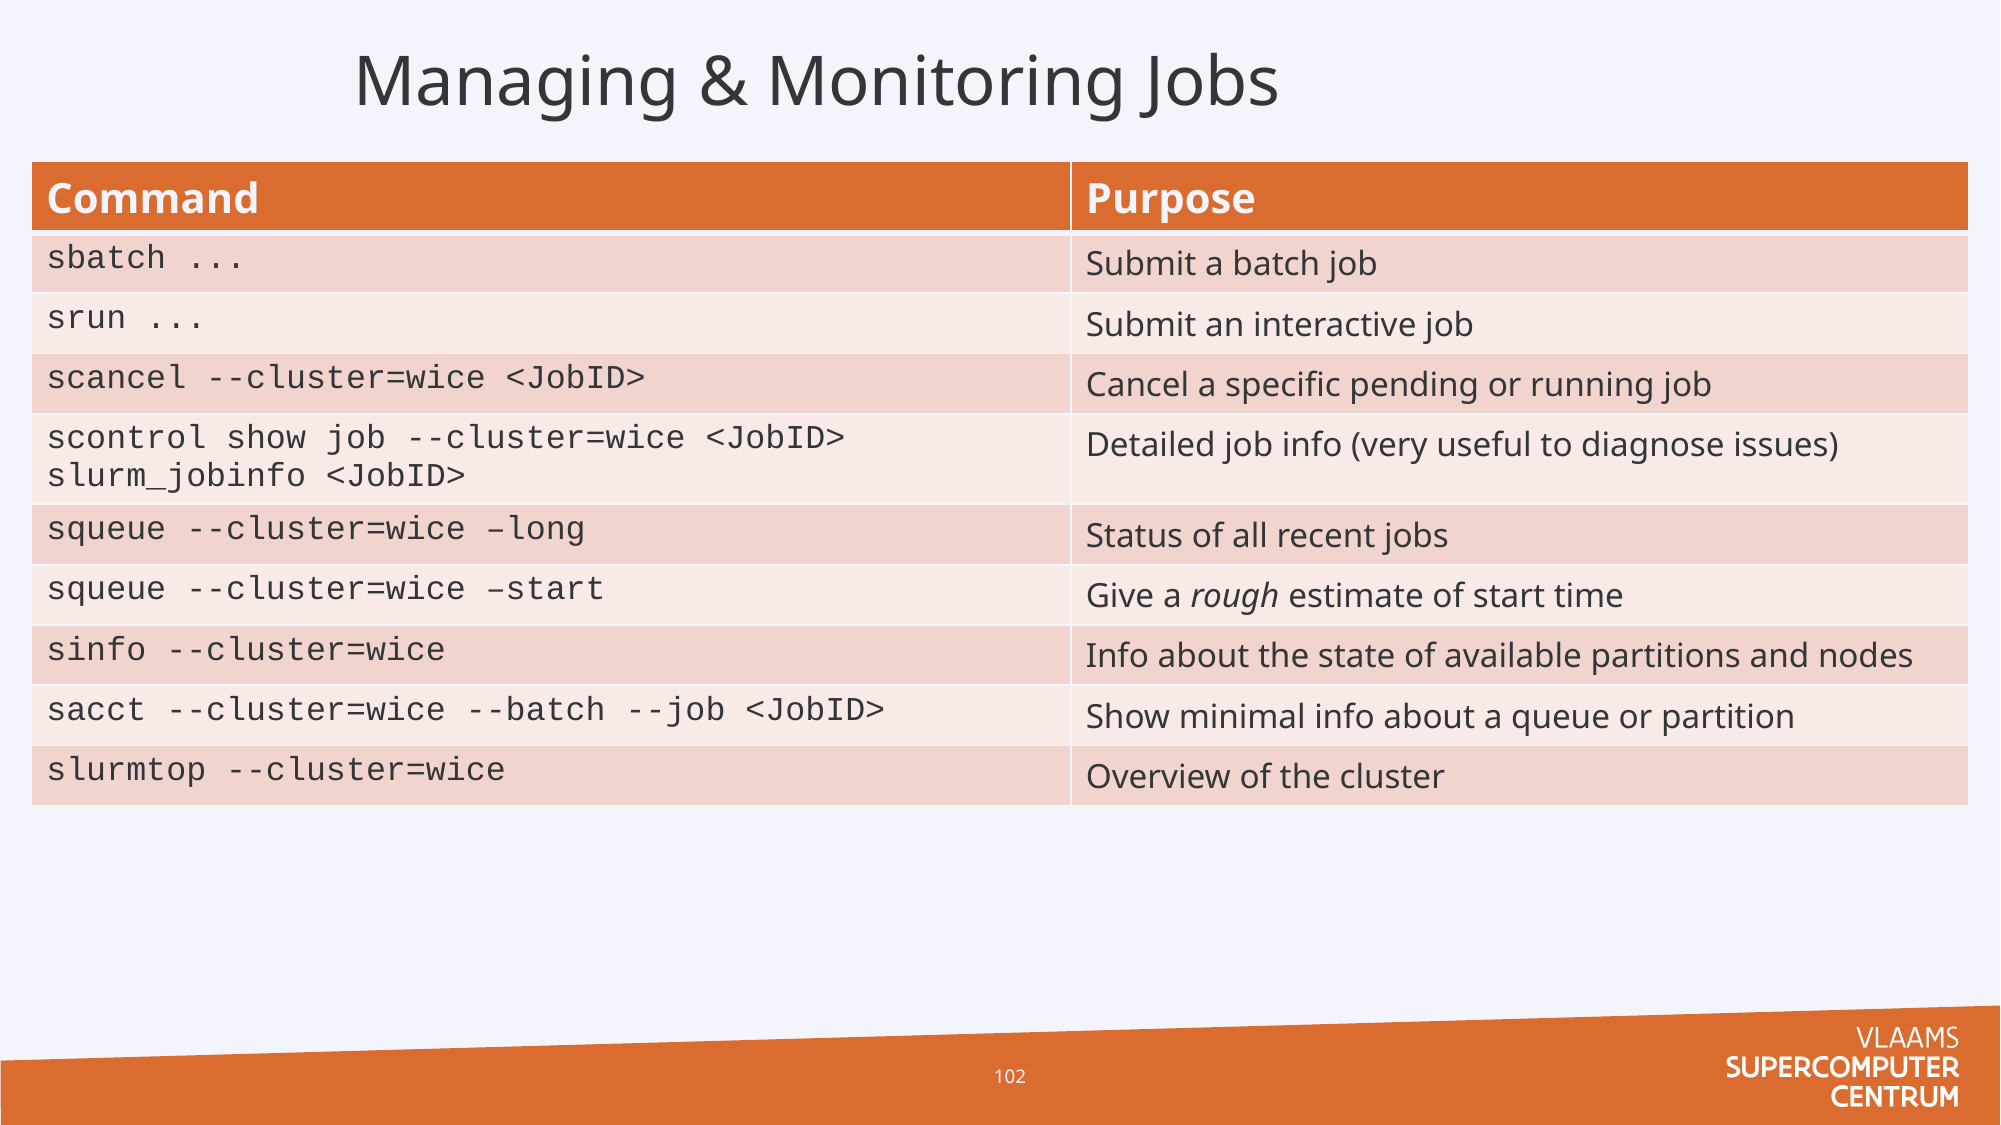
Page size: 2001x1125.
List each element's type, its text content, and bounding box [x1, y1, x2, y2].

table_cell sbatch ... [32, 236, 1070, 292]
table_cell scontrol show job --cluster=wice <JobID> slurm_jobinfo <JobID> [32, 415, 1070, 503]
table_cell scancel --cluster=wice <JobID> [32, 354, 1070, 413]
table_cell Overview of the cluster [1072, 746, 1968, 805]
table_cell squeue --cluster=wice –start [32, 566, 1070, 624]
slide_number 102 [958, 1047, 1042, 1108]
table_cell sacct --cluster=wice --batch --job <JobID> [32, 686, 1070, 745]
table_cell Status of all recent jobs [1072, 505, 1968, 564]
table_cell srun ... [32, 294, 1070, 353]
picture [1725, 1021, 1960, 1117]
table_cell Submit a batch job [1072, 236, 1968, 292]
table_cell Give a rough estimate of start time [1072, 566, 1968, 624]
table_header Command [32, 162, 1070, 230]
table_header Purpose [1072, 162, 1968, 230]
table_cell sinfo --cluster=wice [32, 626, 1070, 684]
table_cell Detailed job info (very useful to diagnose issues) [1072, 415, 1968, 503]
table_cell Submit an interactive job [1072, 294, 1968, 353]
table_cell Show minimal info about a queue or partition [1072, 686, 1968, 745]
table_cell Info about the state of available partitions and nodes [1072, 626, 1968, 684]
table_cell slurmtop --cluster=wice [32, 746, 1070, 805]
table_cell Cancel a specific pending or running job [1072, 354, 1968, 413]
table_cell squeue --cluster=wice –long [32, 505, 1070, 564]
title Managing & Monitoring Jobs [338, 29, 1706, 138]
